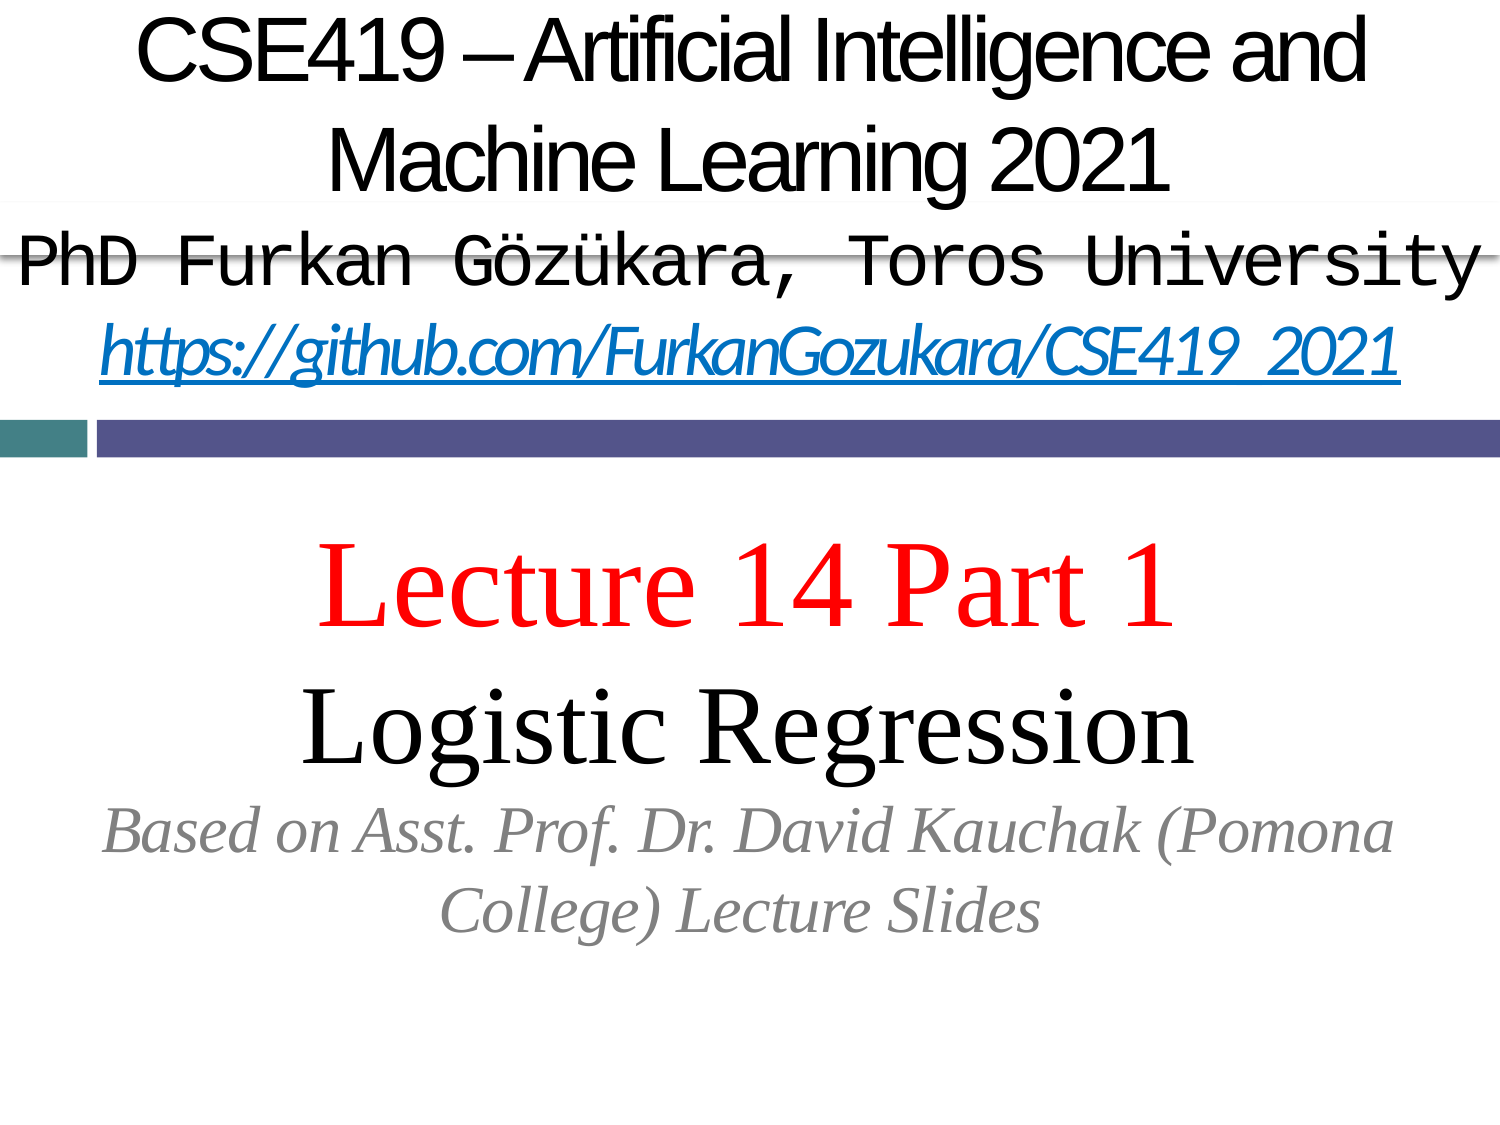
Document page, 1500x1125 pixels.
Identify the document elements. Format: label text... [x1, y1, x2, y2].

text_box Lecture 14 Part 1 Logistic Regression Based on Asst. Prof. Dr. David Kauchak (Pomona College) Lecture Slides [0, 499, 1499, 946]
text_box CSE419 – Artificial Intelligence and Machine Learning 2021 PhD Furkan Gözükara, Toros University https://github.com/FurkanGozukara/CSE419_2021 [0, 0, 1500, 590]
